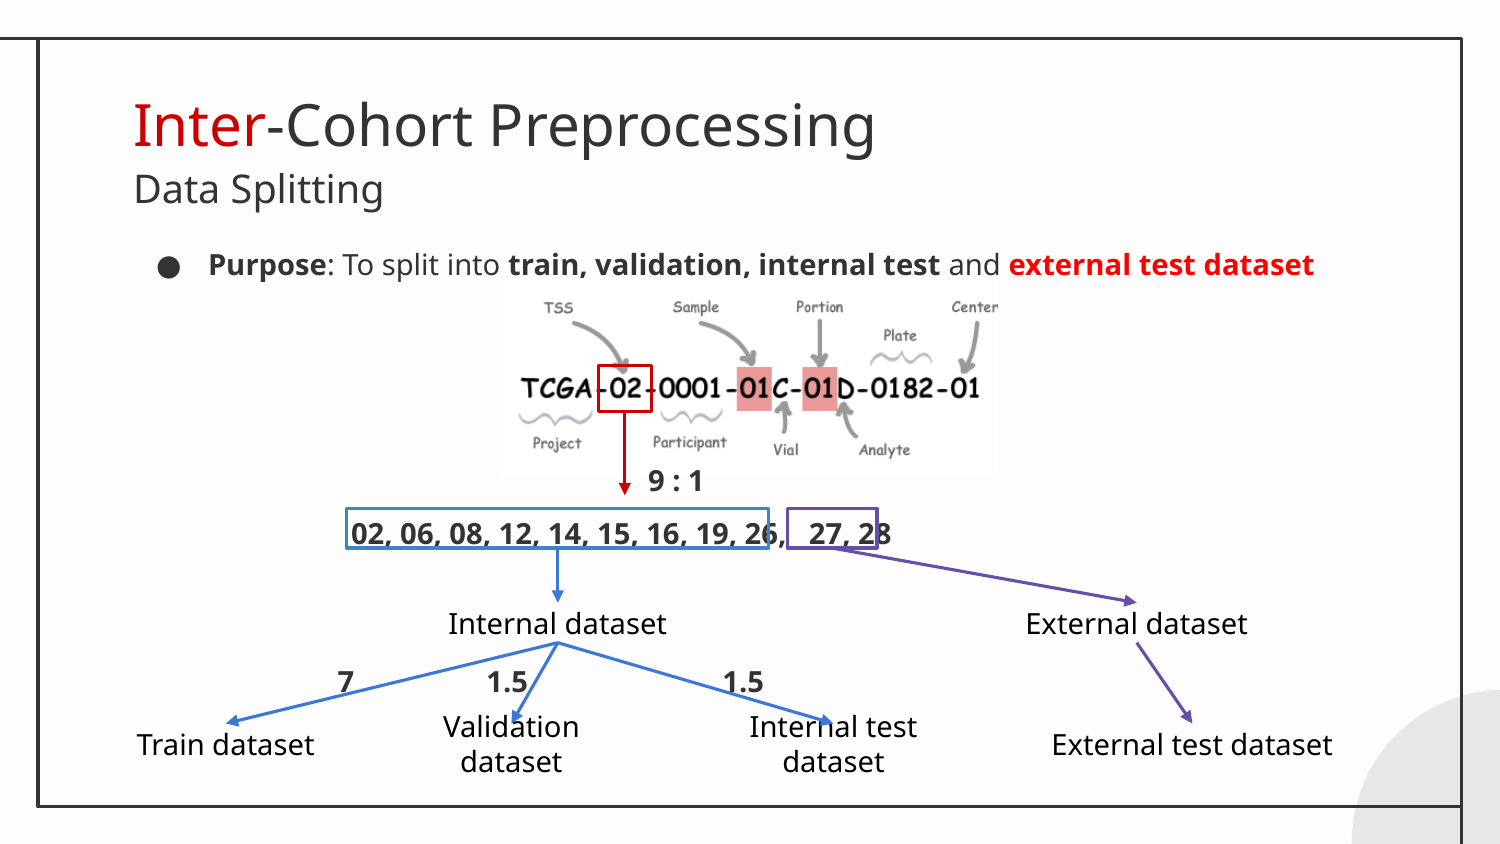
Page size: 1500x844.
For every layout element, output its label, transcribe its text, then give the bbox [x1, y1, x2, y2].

text_box Validation dataset [378, 732, 645, 764]
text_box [557, 642, 834, 724]
text_box Internal test dataset [683, 723, 984, 764]
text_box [1136, 642, 1193, 724]
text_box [831, 547, 1138, 603]
text_box 02, 06, 08, 12, 14, 15, 16, 19, 26, 27, 28 [559, 495, 914, 566]
text_box 9 : 1 [633, 485, 723, 513]
text_box External dataset [1006, 602, 1267, 643]
picture [501, 278, 999, 477]
text_box Inter-Cohort Preprocessing [118, 72, 1382, 167]
text_box Train dataset [95, 723, 356, 764]
text_box Internal dataset [427, 602, 688, 641]
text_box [511, 642, 556, 724]
text_box External test dataset [1027, 723, 1358, 764]
text_box Data Splitting [118, 166, 1379, 227]
text_box [346, 508, 769, 549]
text_box 02, 06, 08, 12, 14, 15, 16, 19, 26, 27, 28 [336, 495, 633, 566]
text_box [787, 508, 878, 549]
list Purpose: To split into train, validation, internal test and external test dataset [118, 226, 1382, 335]
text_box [225, 642, 510, 724]
